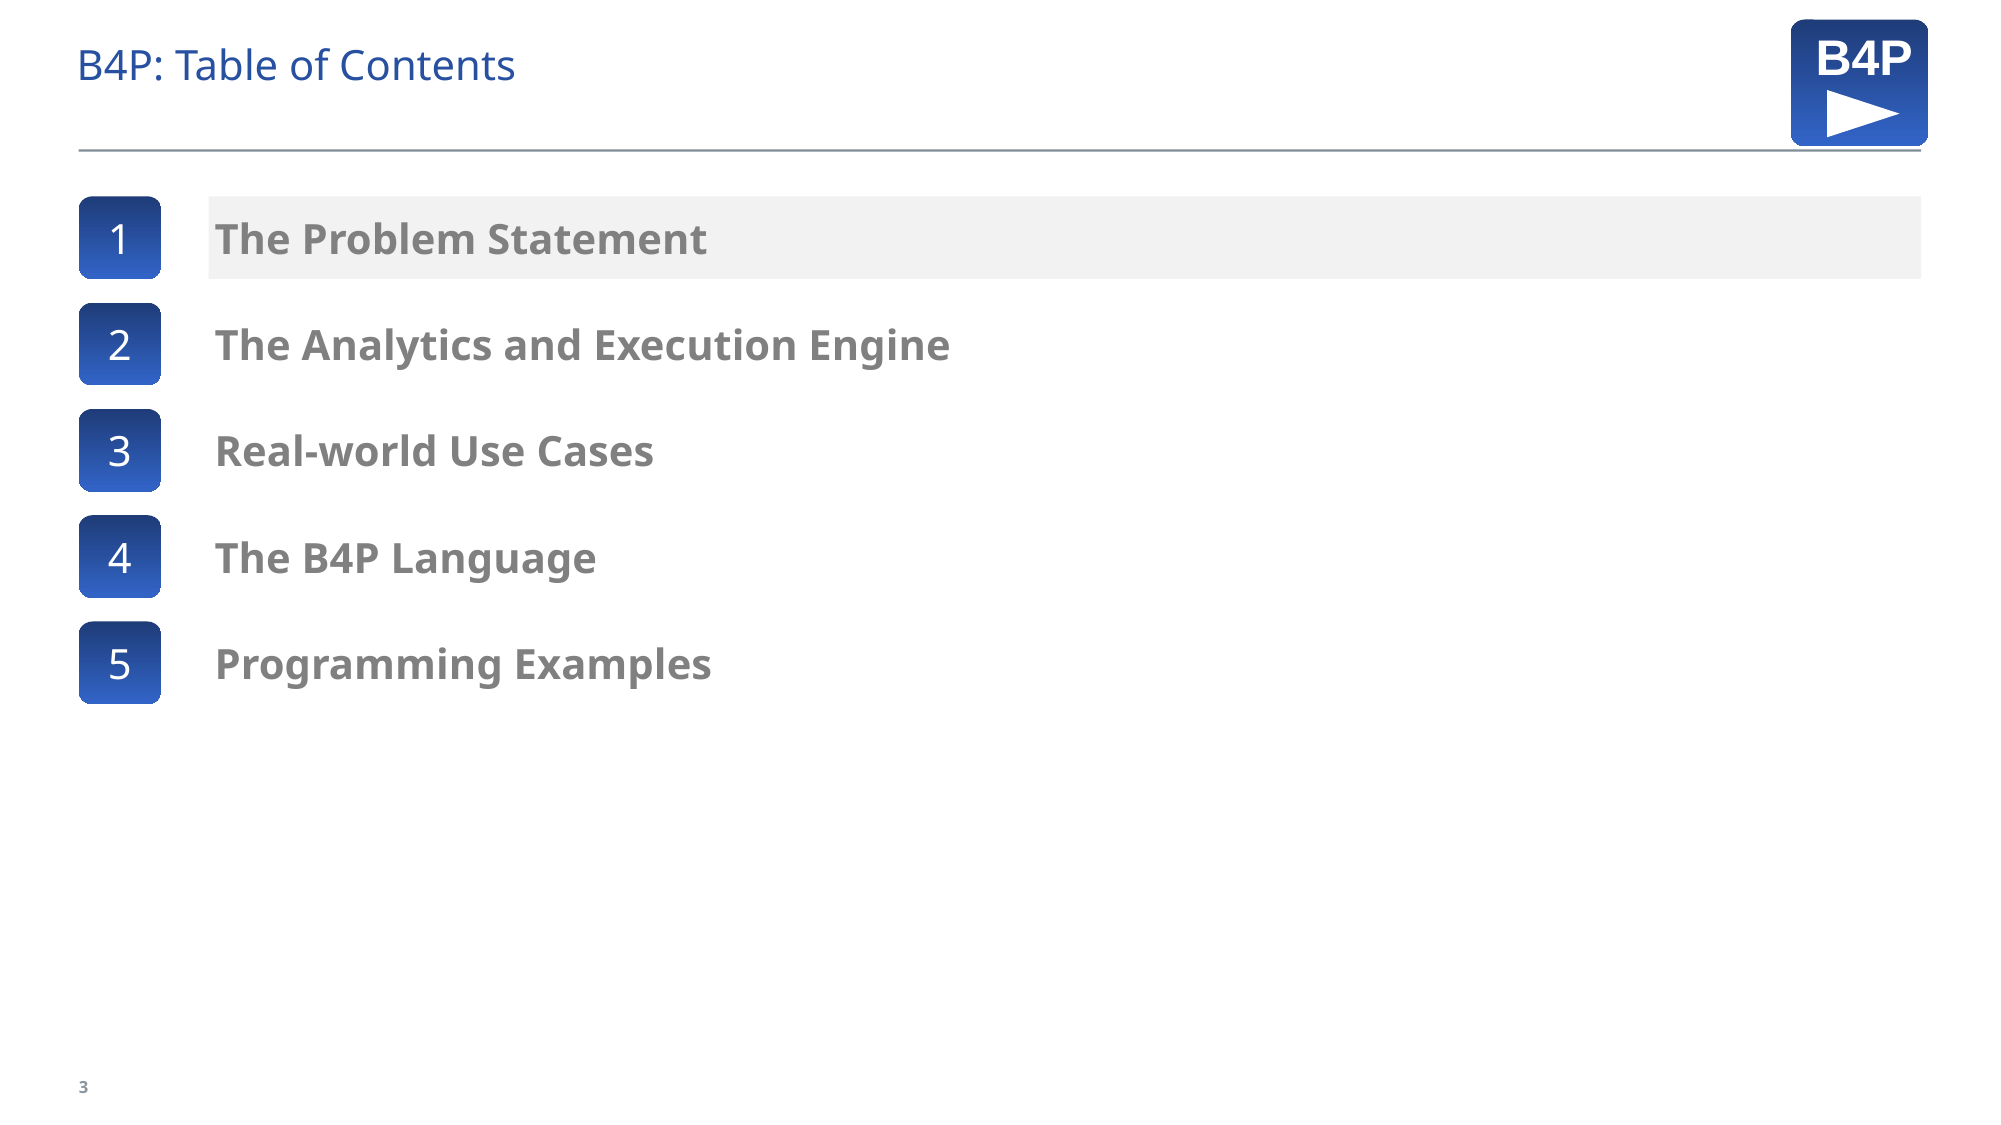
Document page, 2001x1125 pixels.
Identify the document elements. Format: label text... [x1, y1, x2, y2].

text_box 1 [78, 196, 162, 279]
text_box 3 [78, 408, 162, 492]
text_box 2 [78, 302, 162, 386]
text_box 5 [78, 621, 162, 705]
text_box The Problem Statement [206, 194, 1923, 281]
text_box Real-world Use Cases [206, 407, 1923, 494]
title B4P: Table of Contents [76, 30, 1756, 149]
text_box The Analytics and Execution Engine [206, 301, 1923, 387]
text_box The B4P Language [206, 513, 1923, 600]
text_box Programming Examples [206, 619, 1923, 706]
text_box 4 [78, 515, 162, 598]
